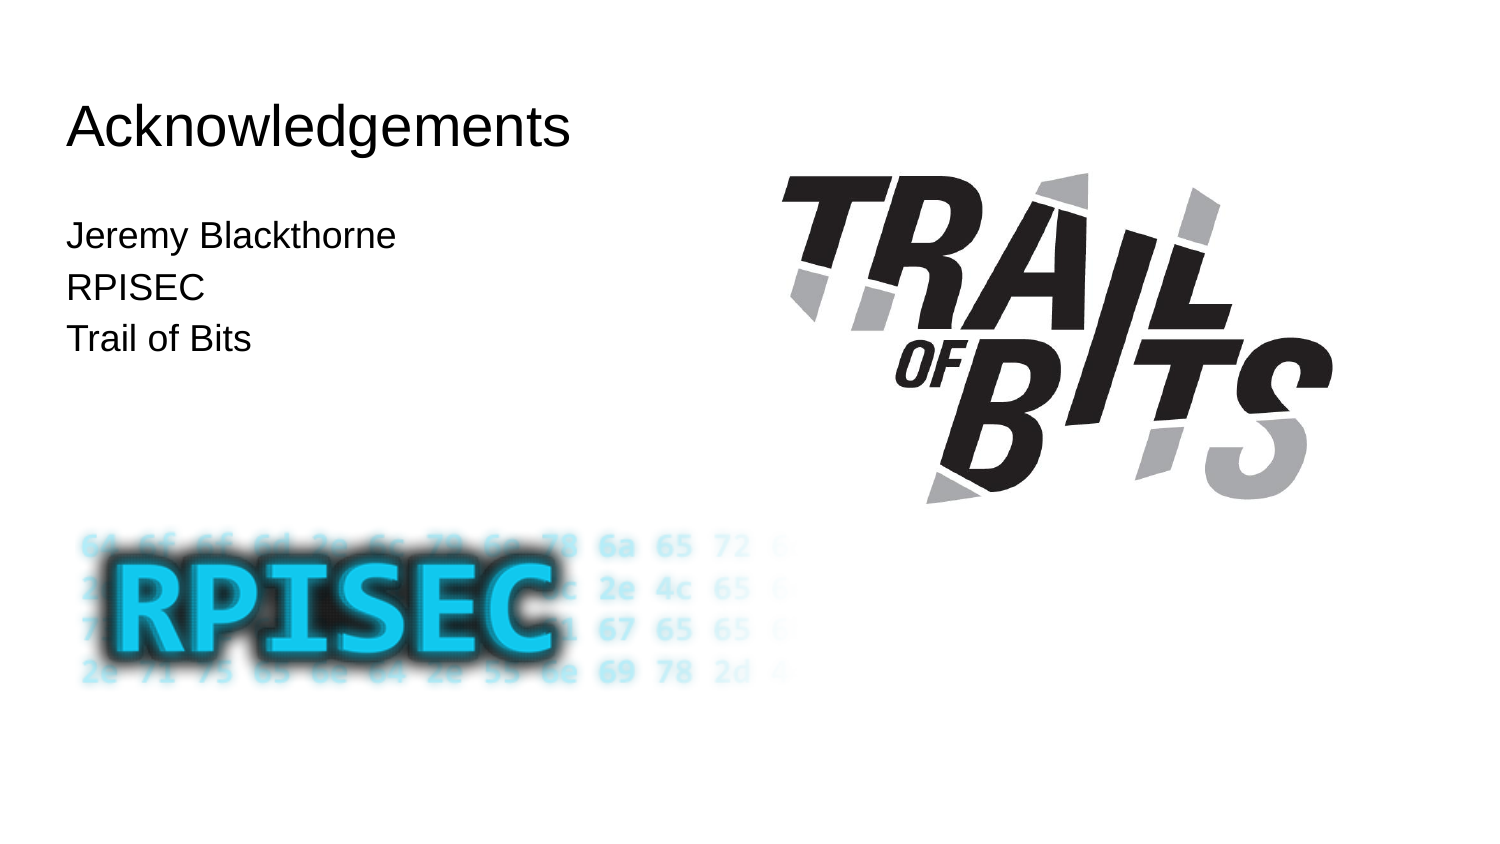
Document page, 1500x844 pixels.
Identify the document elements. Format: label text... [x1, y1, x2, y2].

picture [766, 166, 1340, 511]
title Acknowledgements [51, 72, 1449, 167]
list Jeremy Blackthorne RPISEC Trail of Bits [51, 189, 1449, 750]
picture [74, 524, 818, 694]
